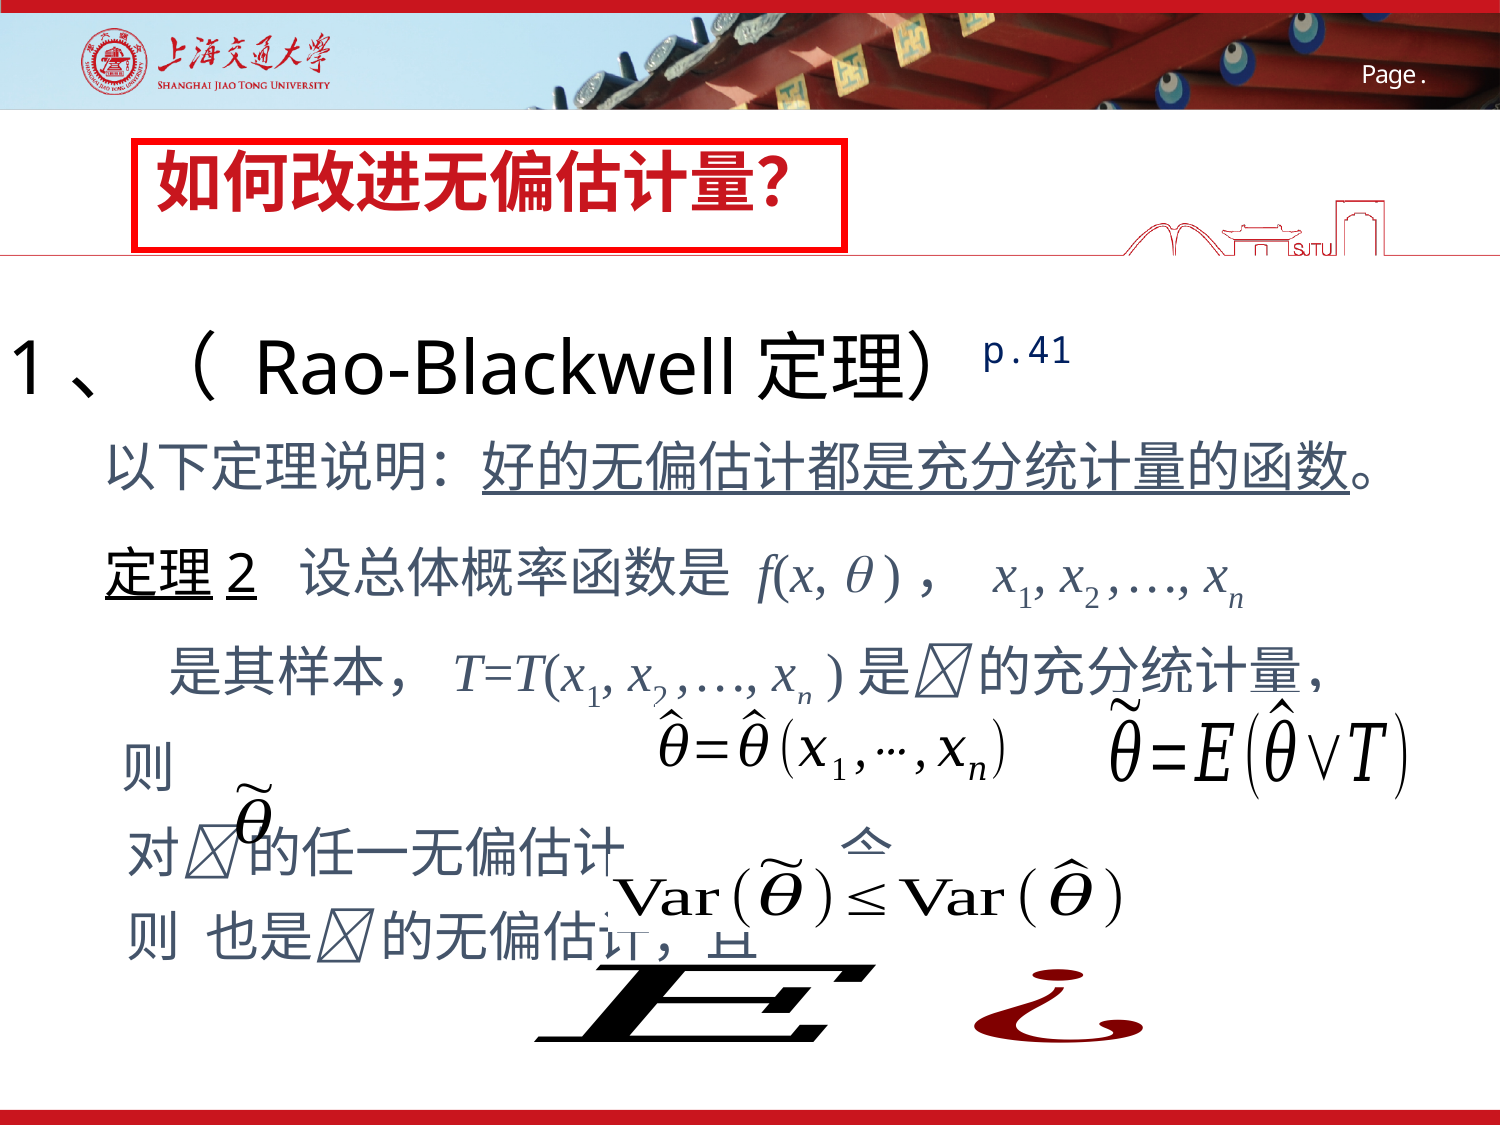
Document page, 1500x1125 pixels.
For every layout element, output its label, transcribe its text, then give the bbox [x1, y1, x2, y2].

text_box 以下定理说明：好的无偏估计都是充分统计量的函数。 定理2 设总体概率函数是 f(x,  )， x1, x2 , …, xn 是其样本，T=T(x1, x2 , …, xn )是 的充分统计量，则 对 的任一无偏估计 ，令 ， 则 也是 的无偏估计，且 [49, 412, 1412, 1000]
list 1、（ Rao-Blackwell定理） [0, 293, 1466, 395]
picture [0, 200, 1500, 256]
title 如何改进无偏估计量？ [133, 140, 845, 251]
text_box p.41 [967, 318, 1088, 379]
picture [0, 0, 1500, 110]
